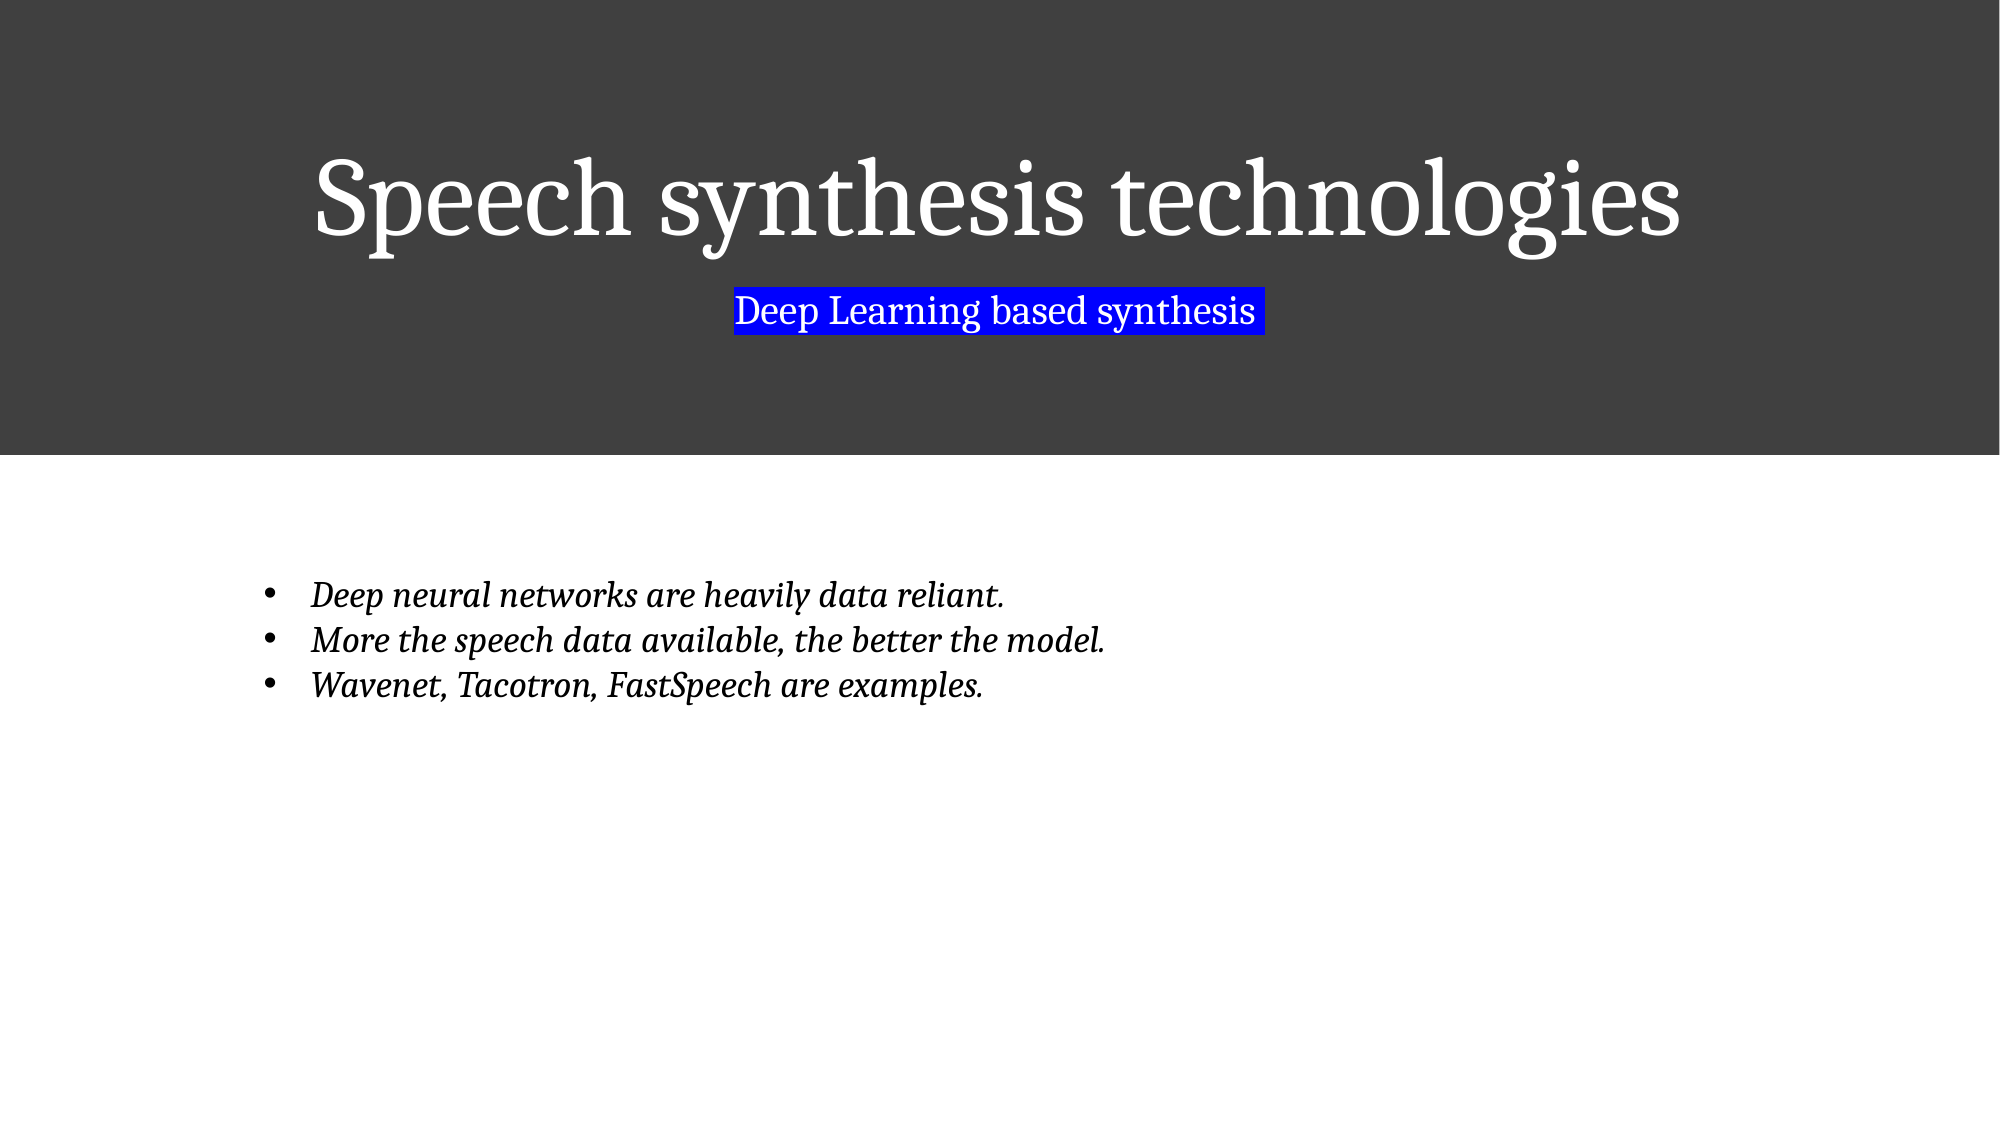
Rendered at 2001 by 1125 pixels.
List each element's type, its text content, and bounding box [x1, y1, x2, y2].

text_box [0, 0, 2000, 456]
text_box Deep neural networks are heavily data reliant. More the speech data available, the better the model. Wavenet, Tacotron, FastSpeech are examples. [248, 562, 1122, 713]
list Deep Learning based synthesis [138, 280, 1862, 389]
title Speech synthesis technologies [138, 58, 1862, 268]
